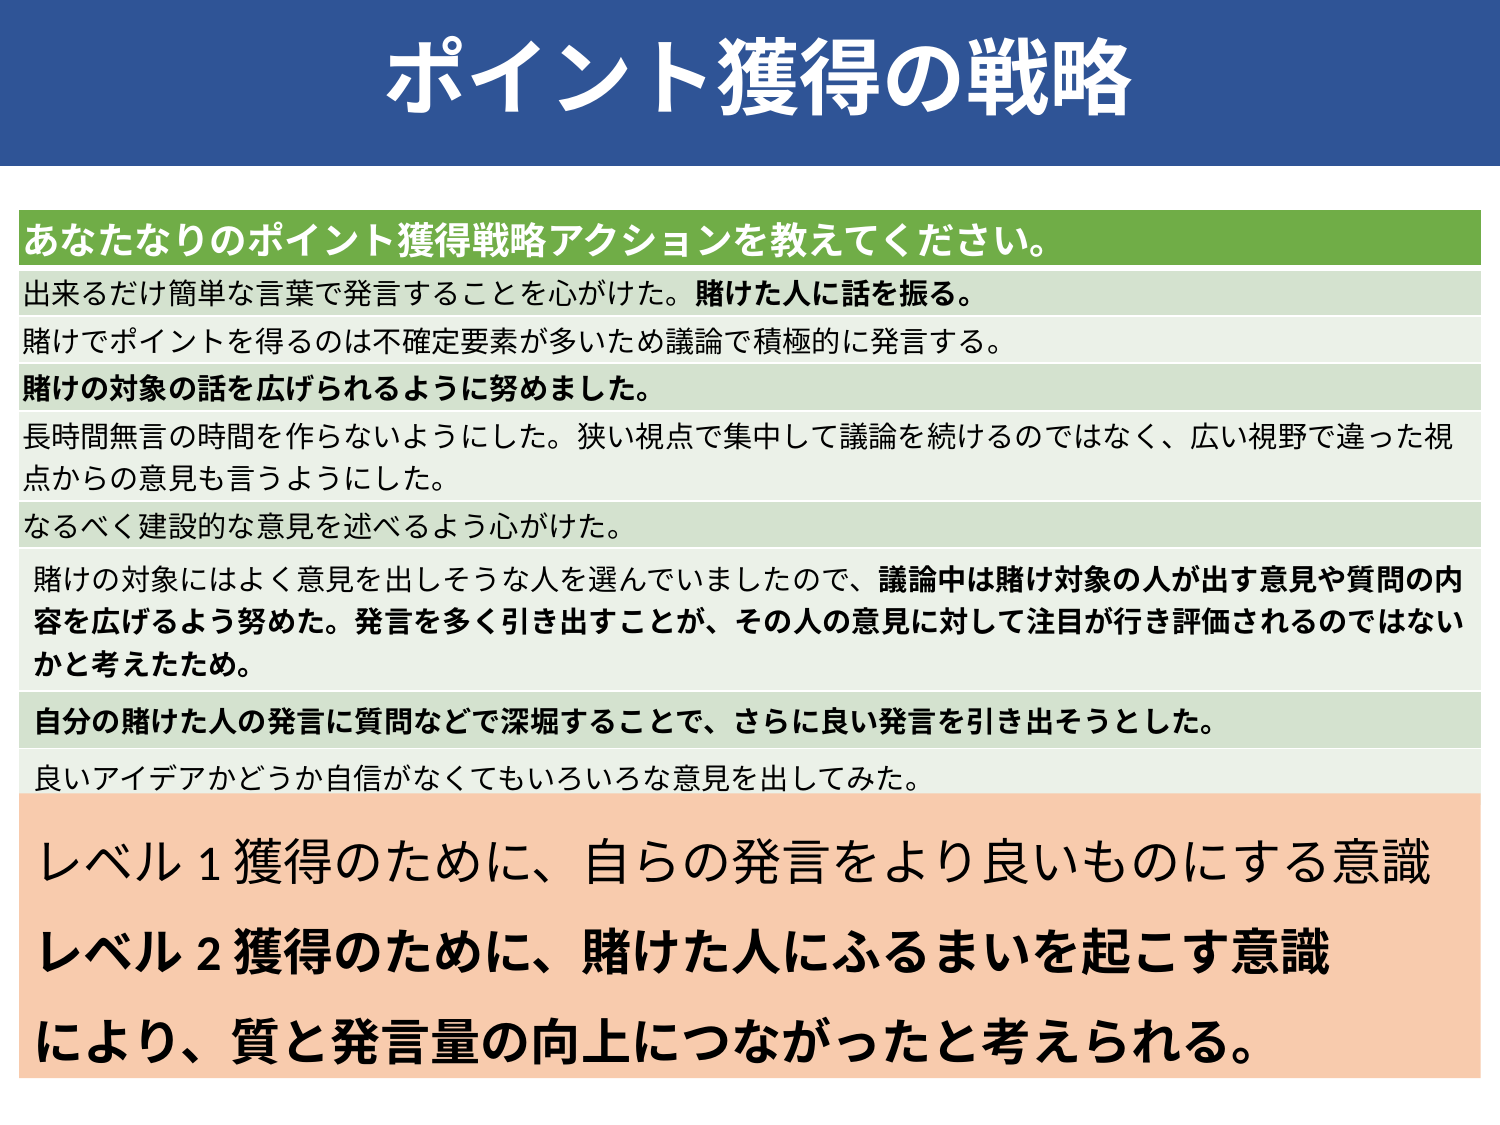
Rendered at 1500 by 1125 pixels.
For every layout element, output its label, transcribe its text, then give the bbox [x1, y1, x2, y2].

text_box ポイント獲得の戦略 [0, 0, 1500, 166]
table_header あなたなりのポイント獲得戦略アクションを教えてください。 [19, 210, 1481, 265]
text_box レベル1獲得のために、自らの発言をより良いものにする意識 レベル2獲得のために、賭けた人にふるまいを起こす意識 により、質と発言量の向上につながったと考えられる。 [19, 793, 1481, 1079]
table_cell 賭けの対象にはよく意見を出しそうな人を選んでいましたので、議論中は賭け対象の人が出す意見や質問の内容を広げるよう努めた。発言を多く引き出すことが、その人の意見に対して注目が行き評価されるのではないかと考えたため。 [19, 549, 1481, 690]
table_cell 長時間無言の時間を作らないようにした。狭い視点で集中して議論を続けるのではなく、広い視野で違った視点からの意見も言うようにした。 [19, 412, 1481, 500]
table_cell 賭けの対象の話を広げられるように努めました。 [19, 364, 1481, 410]
table_cell なるべく建設的な意見を述べるよう心がけた。 [19, 502, 1481, 547]
table_cell 自分の賭けた人の発言に質問などで深堀することで、さらに良い発言を引き出そうとした。 [19, 692, 1481, 748]
table_cell 出来るだけ簡単な言葉で発言することを心がけた。賭けた人に話を振る。 [19, 271, 1481, 315]
table_cell 良いアイデアかどうか自信がなくてもいろいろな意見を出してみた。 [19, 749, 1481, 793]
table_cell 賭けでポイントを得るのは不確定要素が多いため議論で積極的に発言する。 [19, 317, 1481, 362]
